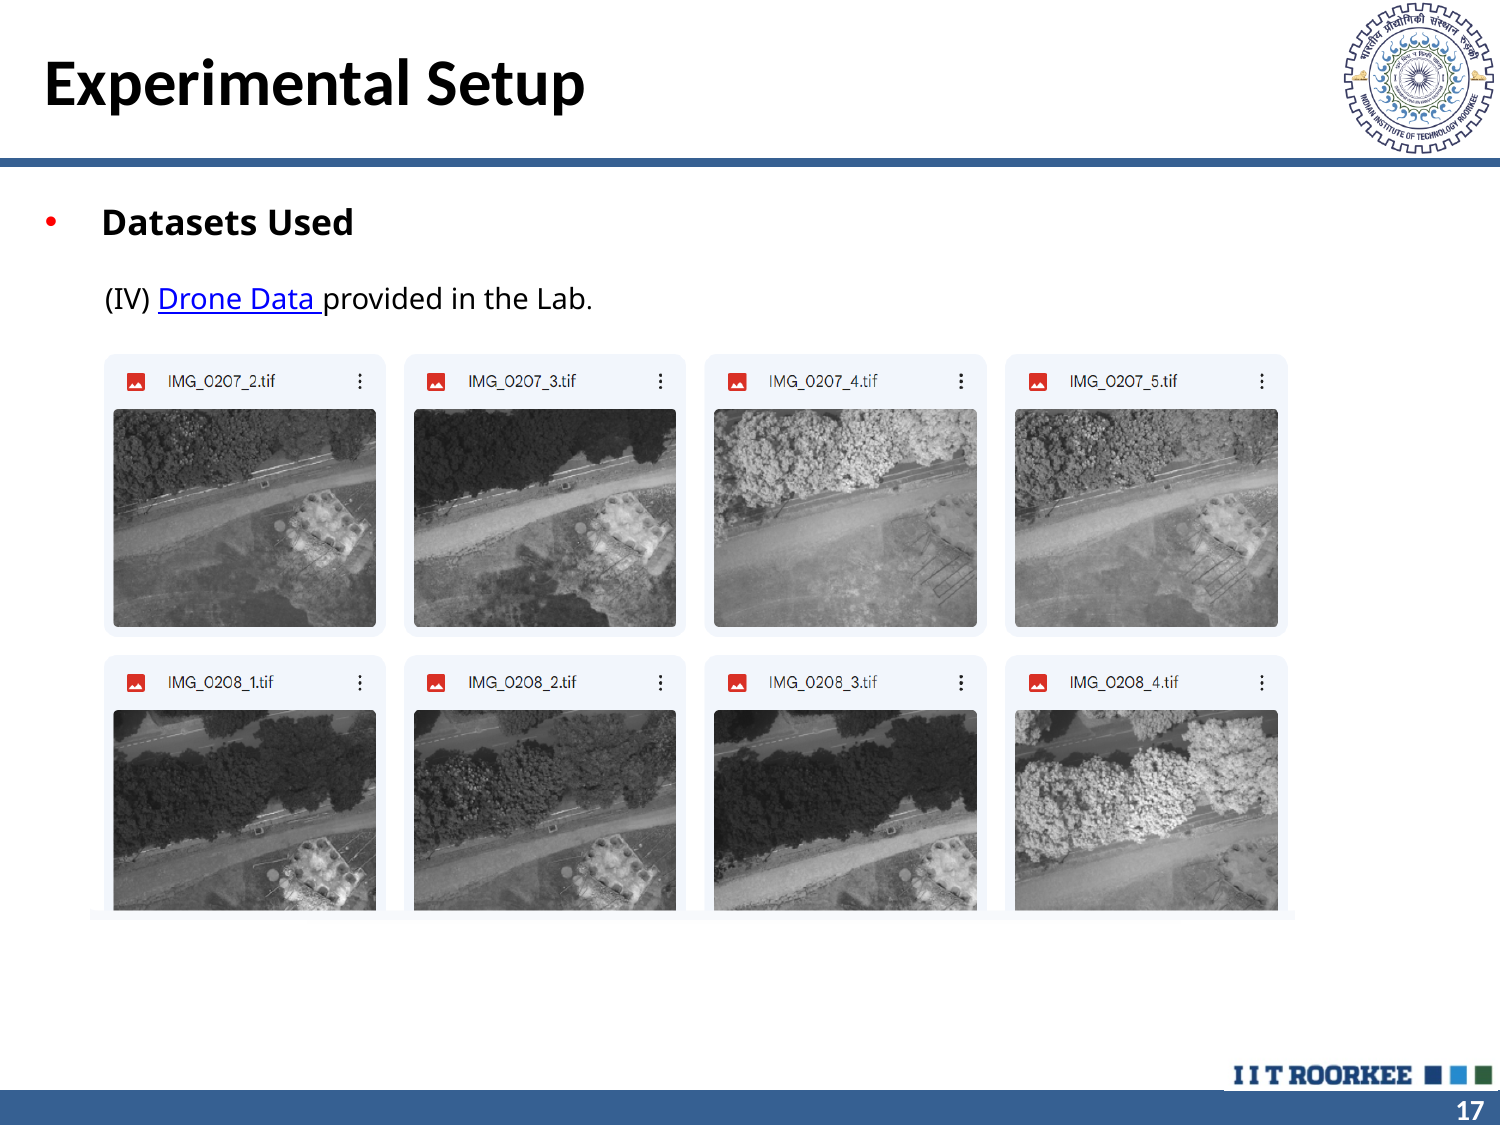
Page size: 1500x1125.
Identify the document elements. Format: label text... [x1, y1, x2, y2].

text_box (IV) Drone Data provided in the Lab. [90, 273, 1328, 328]
title Experimental Setup [29, 33, 1185, 125]
list Datasets Used [29, 192, 1468, 846]
picture [89, 345, 1296, 924]
picture [1339, 0, 1500, 158]
picture [1224, 1057, 1498, 1091]
